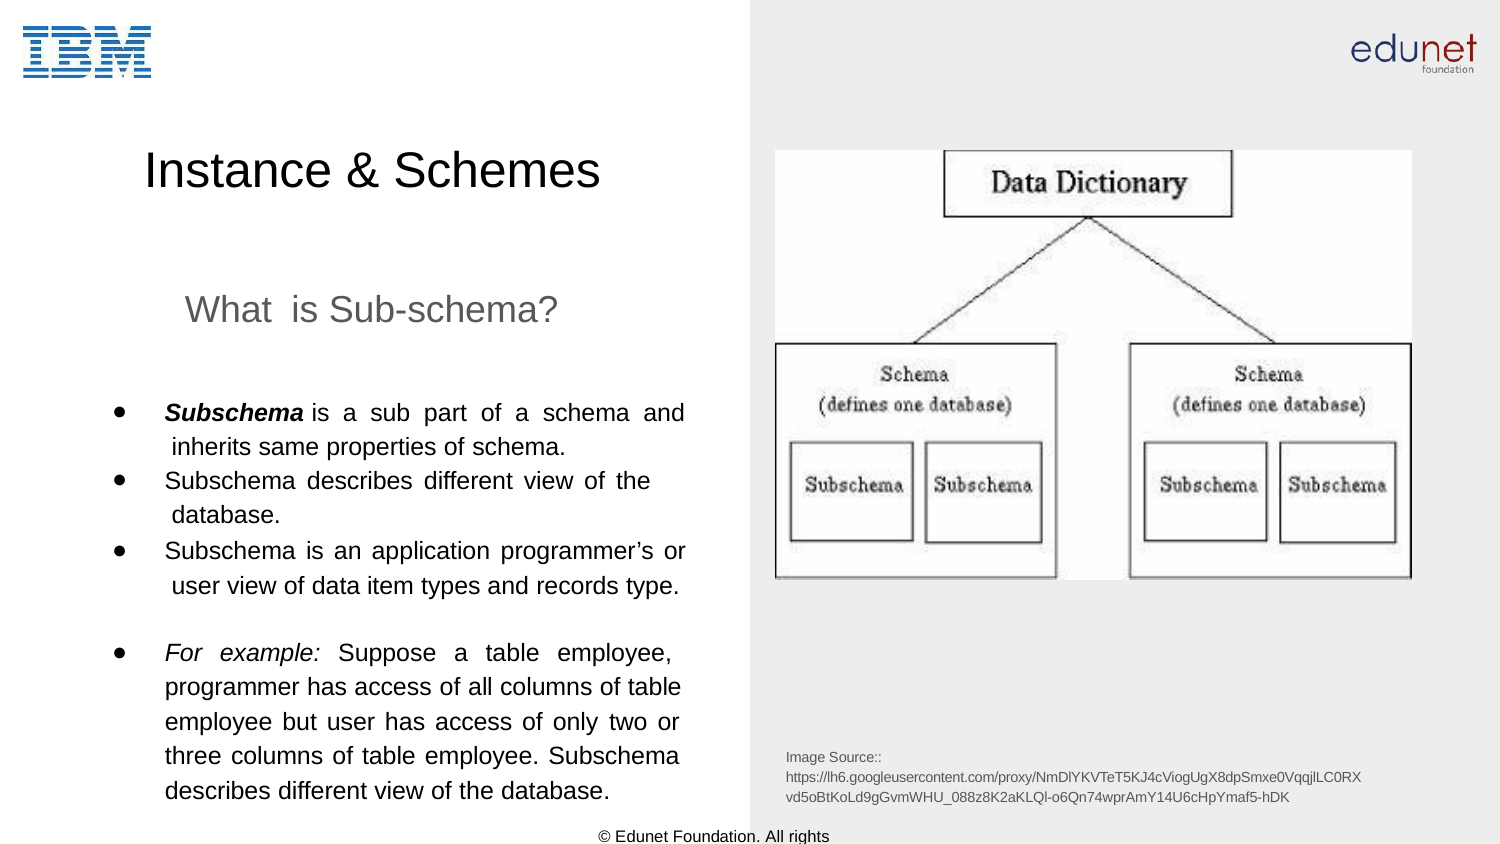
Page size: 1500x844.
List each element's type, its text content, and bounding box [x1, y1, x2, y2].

picture [23, 26, 151, 78]
picture [775, 150, 1413, 581]
footer © Edunet Foundation. All rights reserved. [596, 825, 744, 844]
text_box What is Sub-schema? [182, 282, 563, 330]
text_box For example: Suppose a table employee, programmer has access of all columns of table employee but user has access of only two or three columns of table employee. Subschema describes different view of the database. [110, 629, 691, 804]
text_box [749, 0, 1500, 844]
text_box Subschema is a sub part of a schema and inherits same properties of schema. Subschema describes different view of the database. Subschema is an application programmer’s or user view of data item types and records type. [110, 389, 690, 600]
title Instance & Schemes [141, 135, 603, 279]
